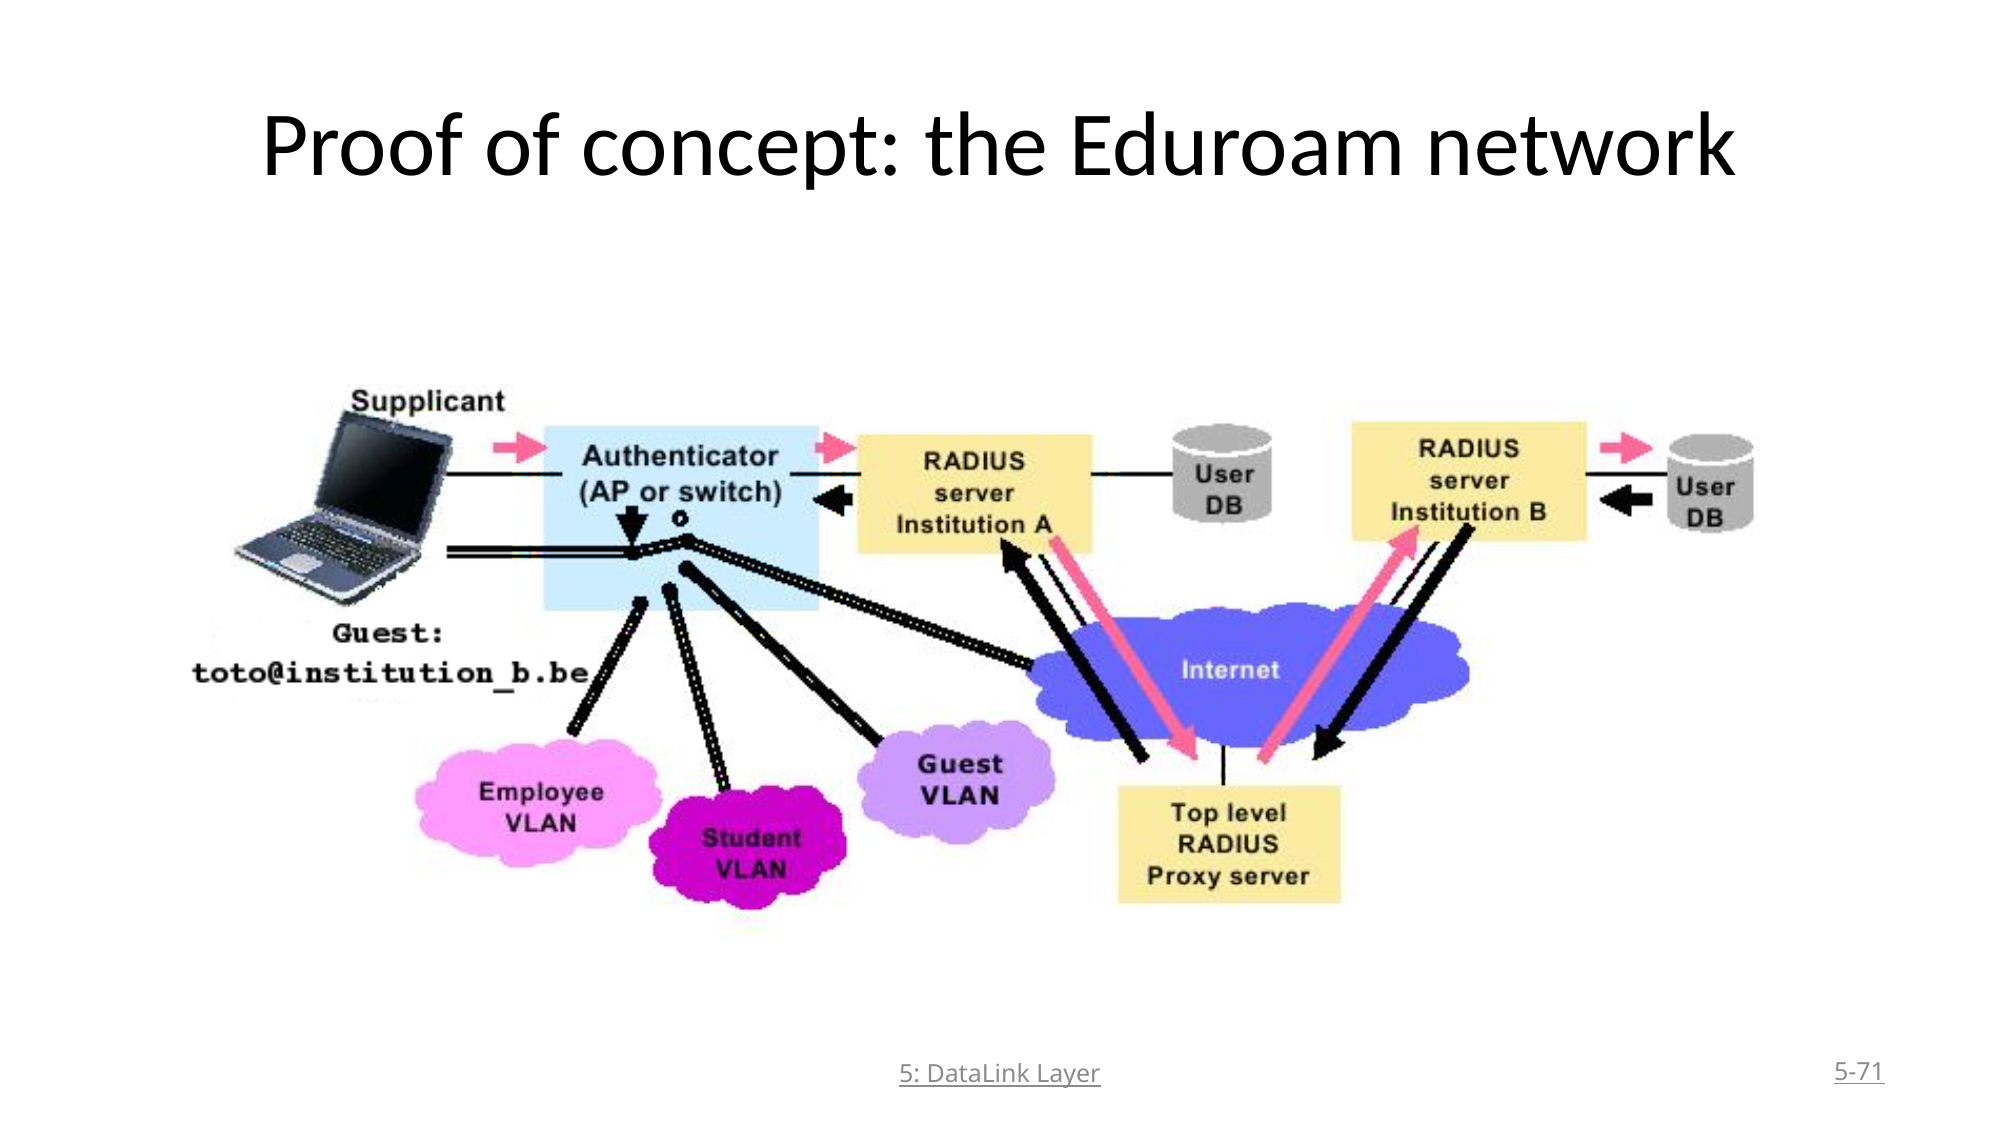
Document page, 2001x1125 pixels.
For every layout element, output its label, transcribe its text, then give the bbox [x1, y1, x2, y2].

footer 5: DataLink Layer [683, 1042, 1317, 1103]
picture [178, 300, 1893, 1006]
slide_number 5-71 [1433, 1042, 1900, 1103]
title Proof of concept: the Eduroam network [99, 45, 1900, 233]
